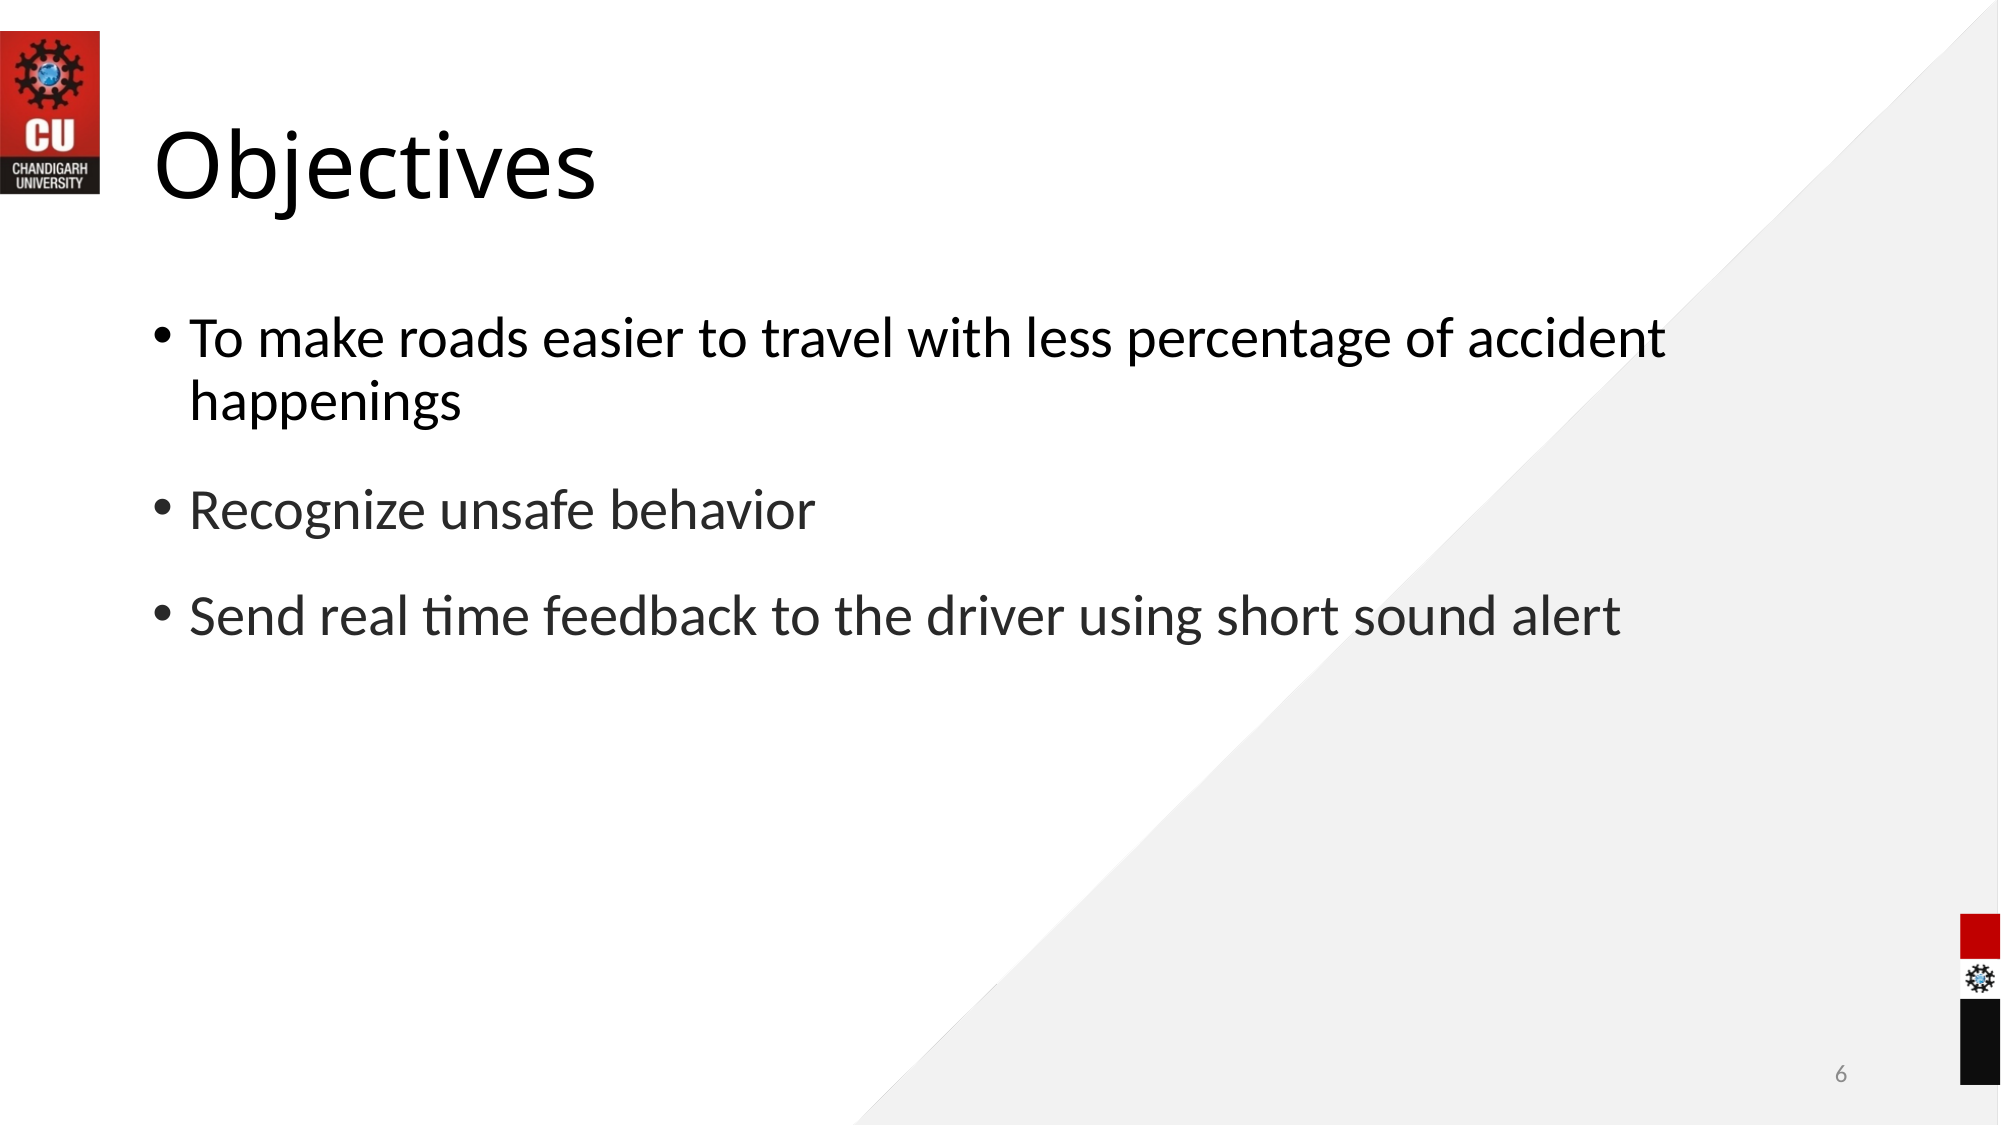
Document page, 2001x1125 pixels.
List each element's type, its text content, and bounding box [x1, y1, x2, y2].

slide_number 6 [1412, 1042, 1863, 1103]
list To make roads easier to travel with less percentage of accident happenings Recognize unsafe behavior Send real time feedback to the driver using short sound alert [137, 299, 1863, 1014]
picture [0, 0, 2001, 1125]
title Objectives [137, 59, 1863, 278]
